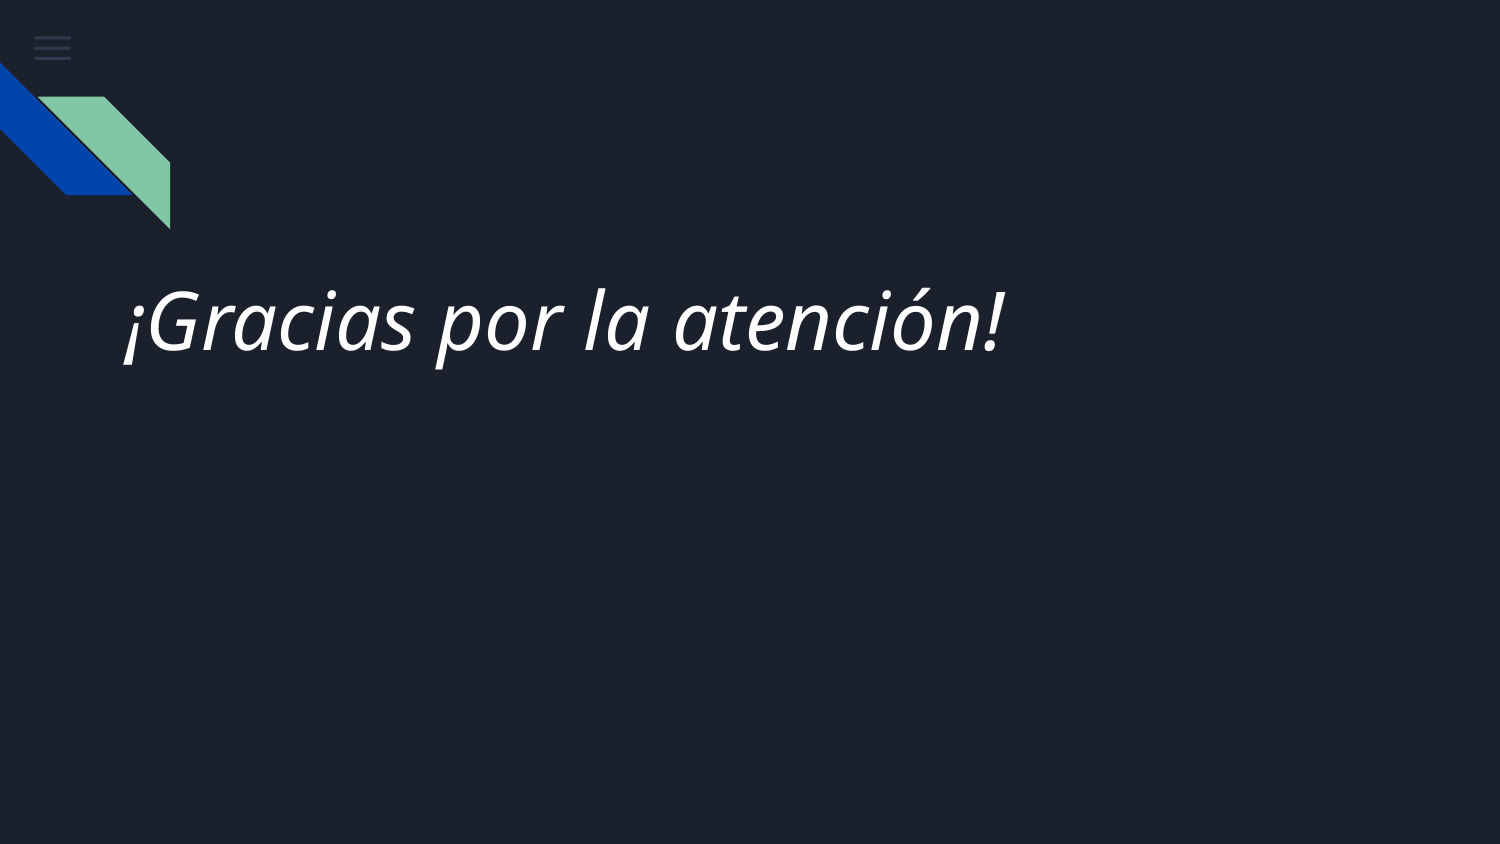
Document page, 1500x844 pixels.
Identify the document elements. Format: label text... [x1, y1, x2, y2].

title ¡Gracias por la atención! [109, 254, 1391, 381]
